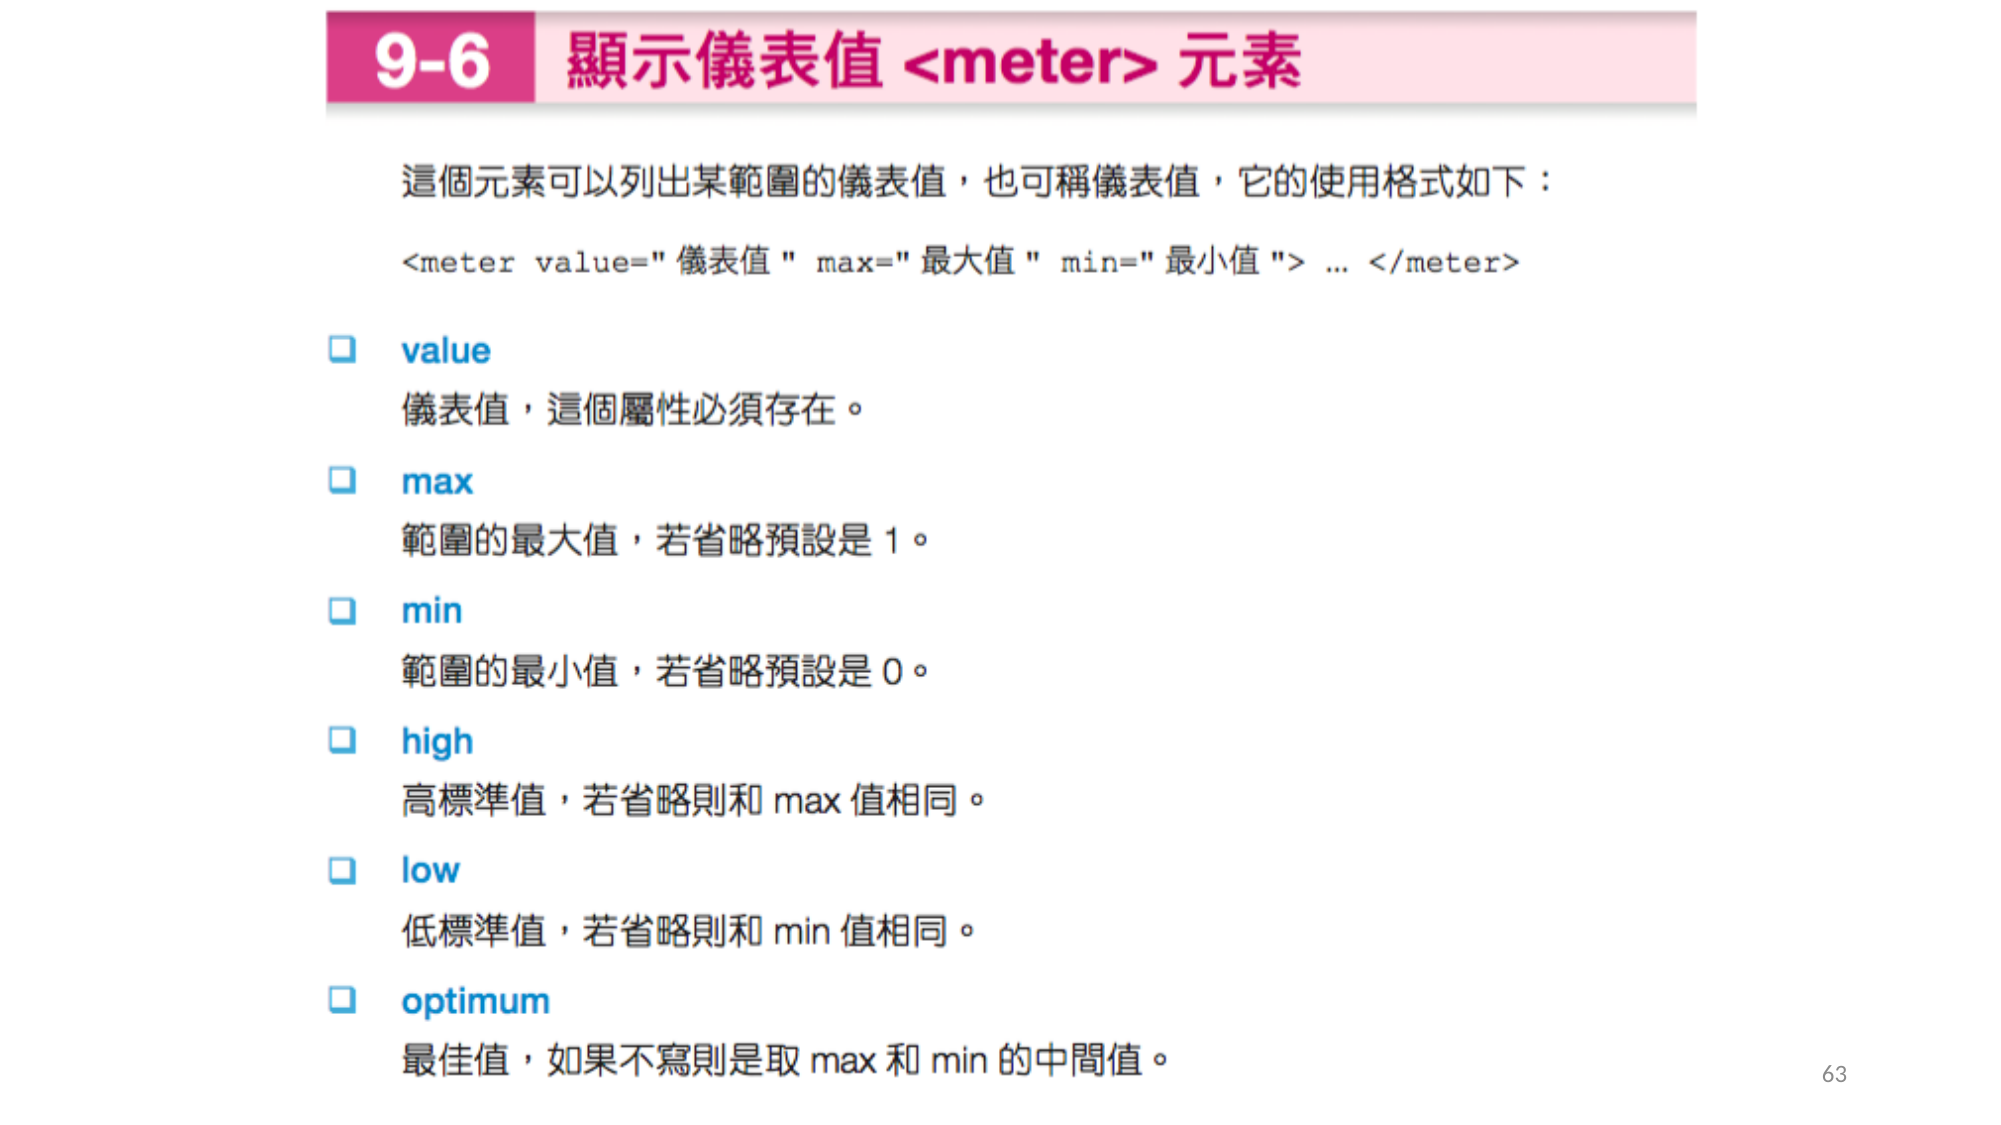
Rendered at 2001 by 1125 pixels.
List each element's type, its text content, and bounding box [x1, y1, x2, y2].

picture [274, 0, 1725, 1125]
slide_number 63 [1725, 1042, 1863, 1103]
